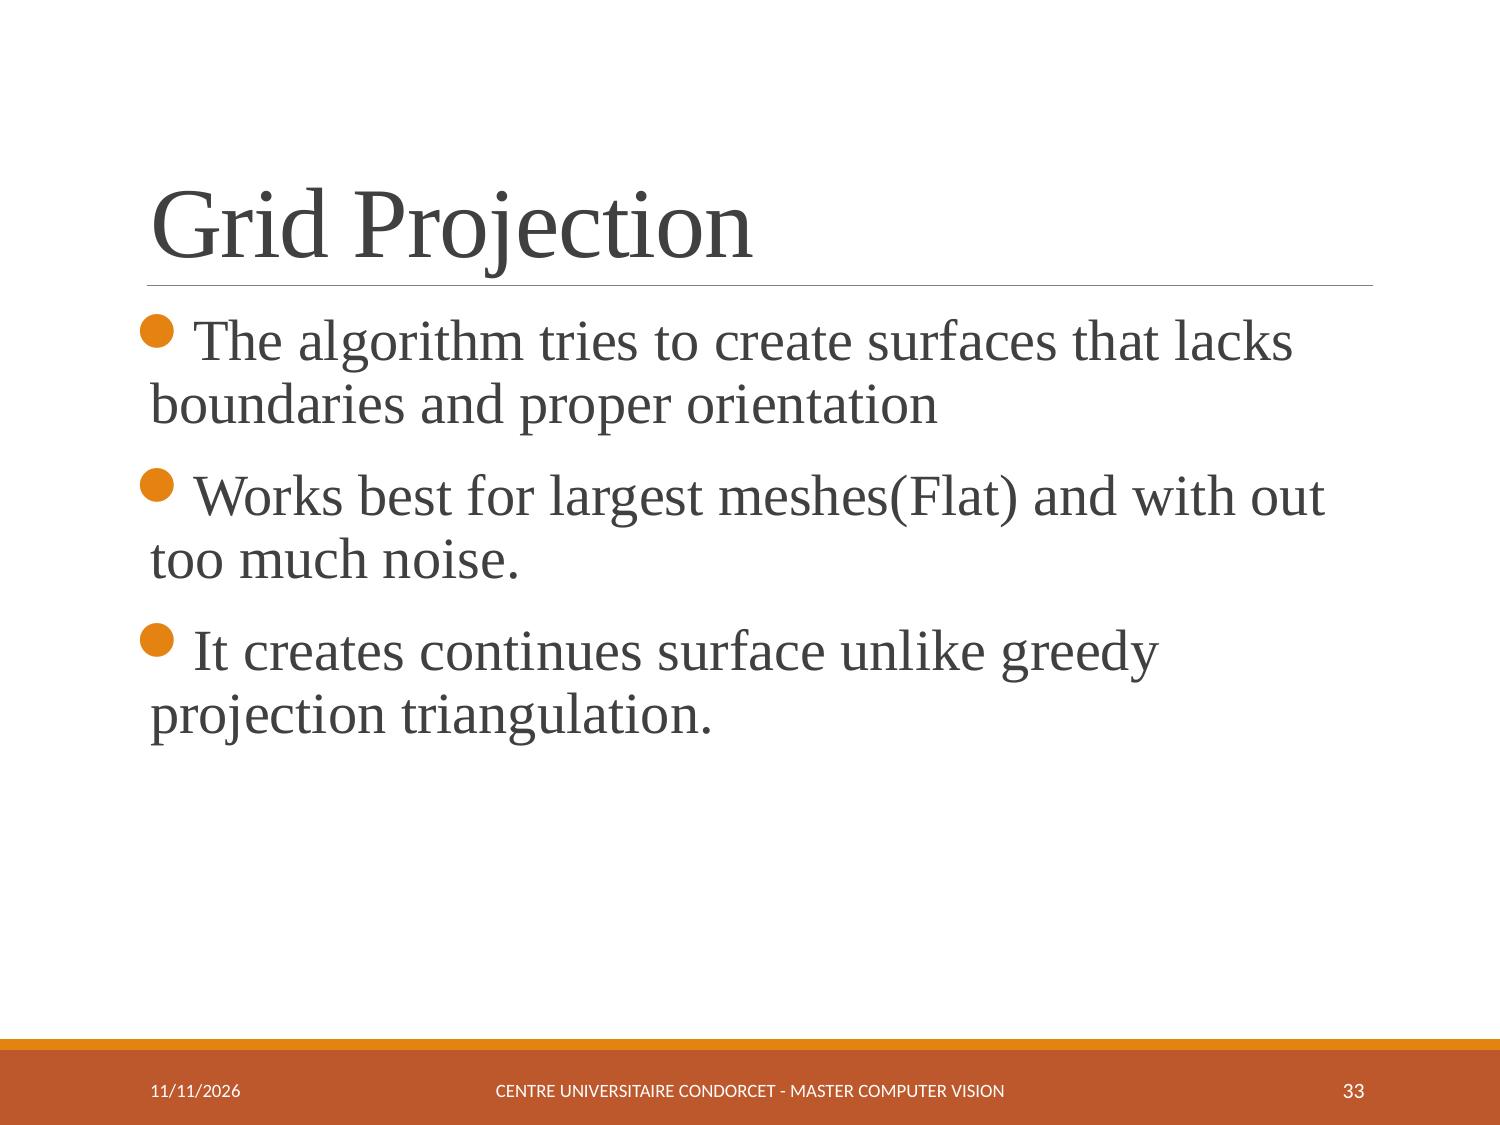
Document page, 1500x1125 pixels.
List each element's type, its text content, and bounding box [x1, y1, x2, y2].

slide_number 33 [1218, 1059, 1380, 1120]
list The algorithm tries to create surfaces that lacks boundaries and proper orientation Works best for largest meshes(Flat) and with out too much noise. It creates continues surface unlike greedy projection triangulation. [135, 302, 1373, 963]
title Grid Projection [135, 47, 1373, 285]
footer Centre Universitaire Condorcet - Master Computer Vision [453, 1059, 1047, 1120]
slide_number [135, 1059, 440, 1120]
